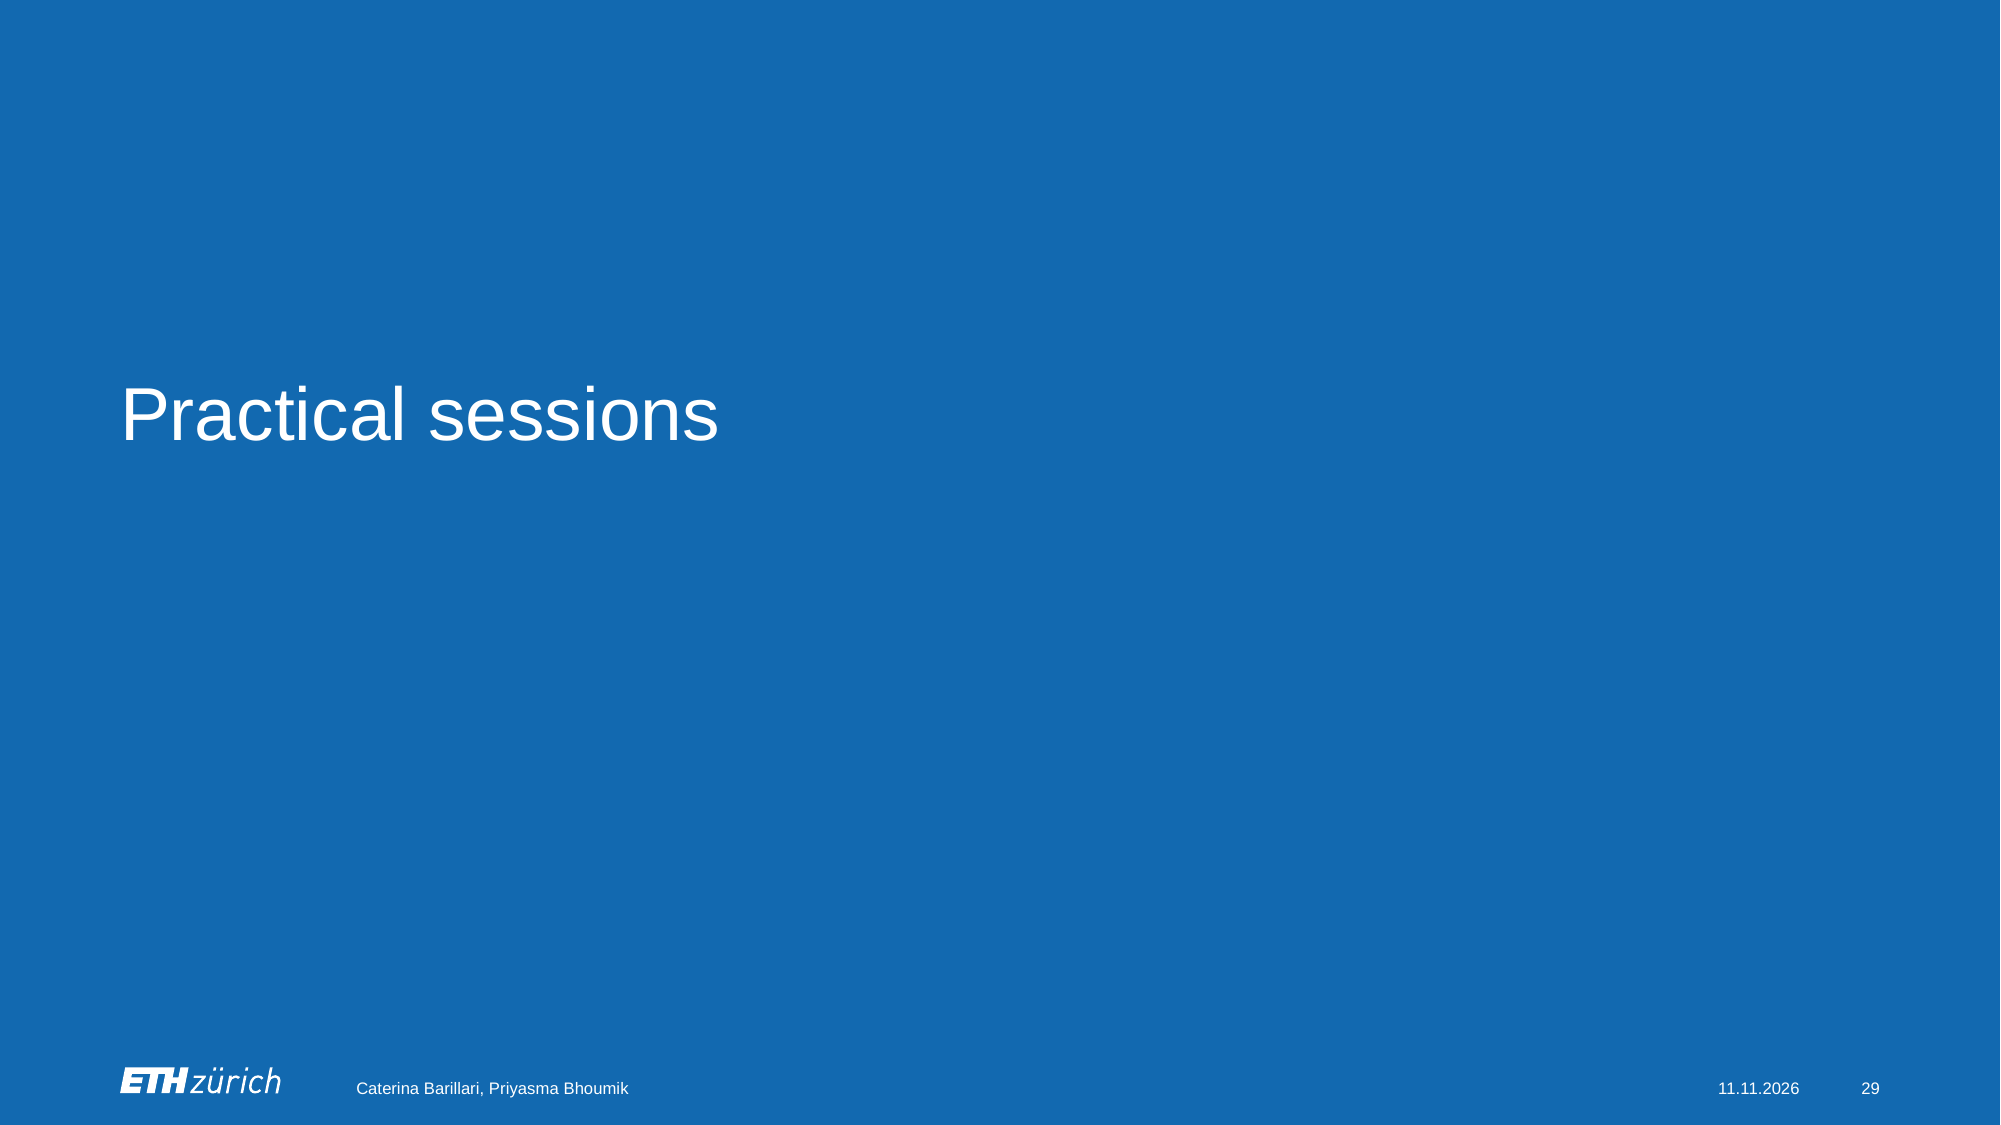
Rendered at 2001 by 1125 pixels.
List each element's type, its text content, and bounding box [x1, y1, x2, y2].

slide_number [1718, 1069, 1819, 1106]
slide_number 29 [1827, 1069, 1880, 1106]
footer Caterina Barillari, Priyasma Bhoumik [356, 1069, 1243, 1106]
title Practical sessions [120, 364, 1880, 572]
